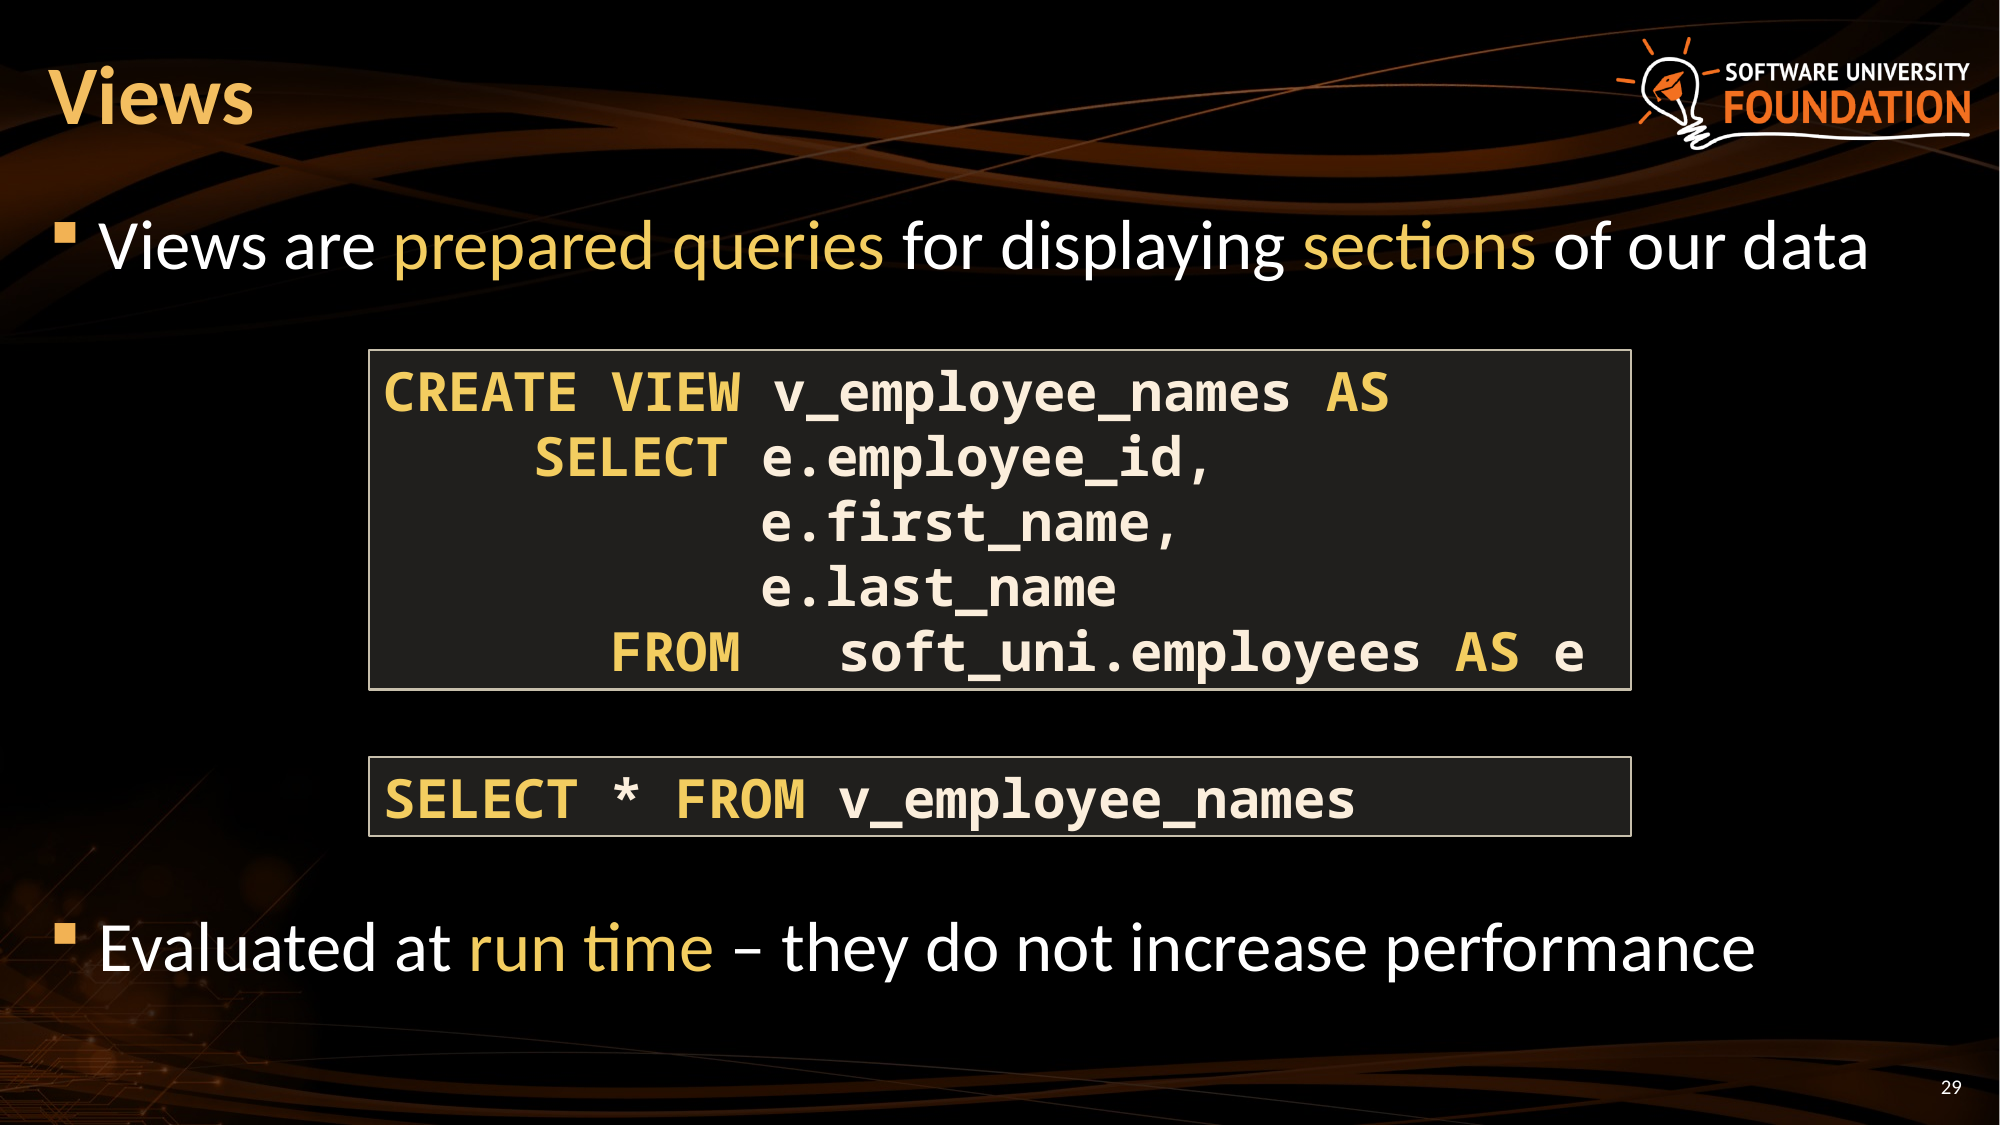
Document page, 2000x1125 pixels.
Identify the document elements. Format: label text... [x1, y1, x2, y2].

text_box SELECT * FROM v_employee_names [368, 756, 1631, 837]
title Views [30, 6, 1602, 189]
picture [0, 0, 2000, 1125]
list Views are prepared queries for displaying sections of our data Evaluated at run time – they do not increase performance [31, 188, 1968, 1103]
text_box CREATE VIEW v_employee_names AS SELECT e.employee_id, e.first_name, e.last_name FROM soft_uni.employees AS e [368, 349, 1631, 690]
